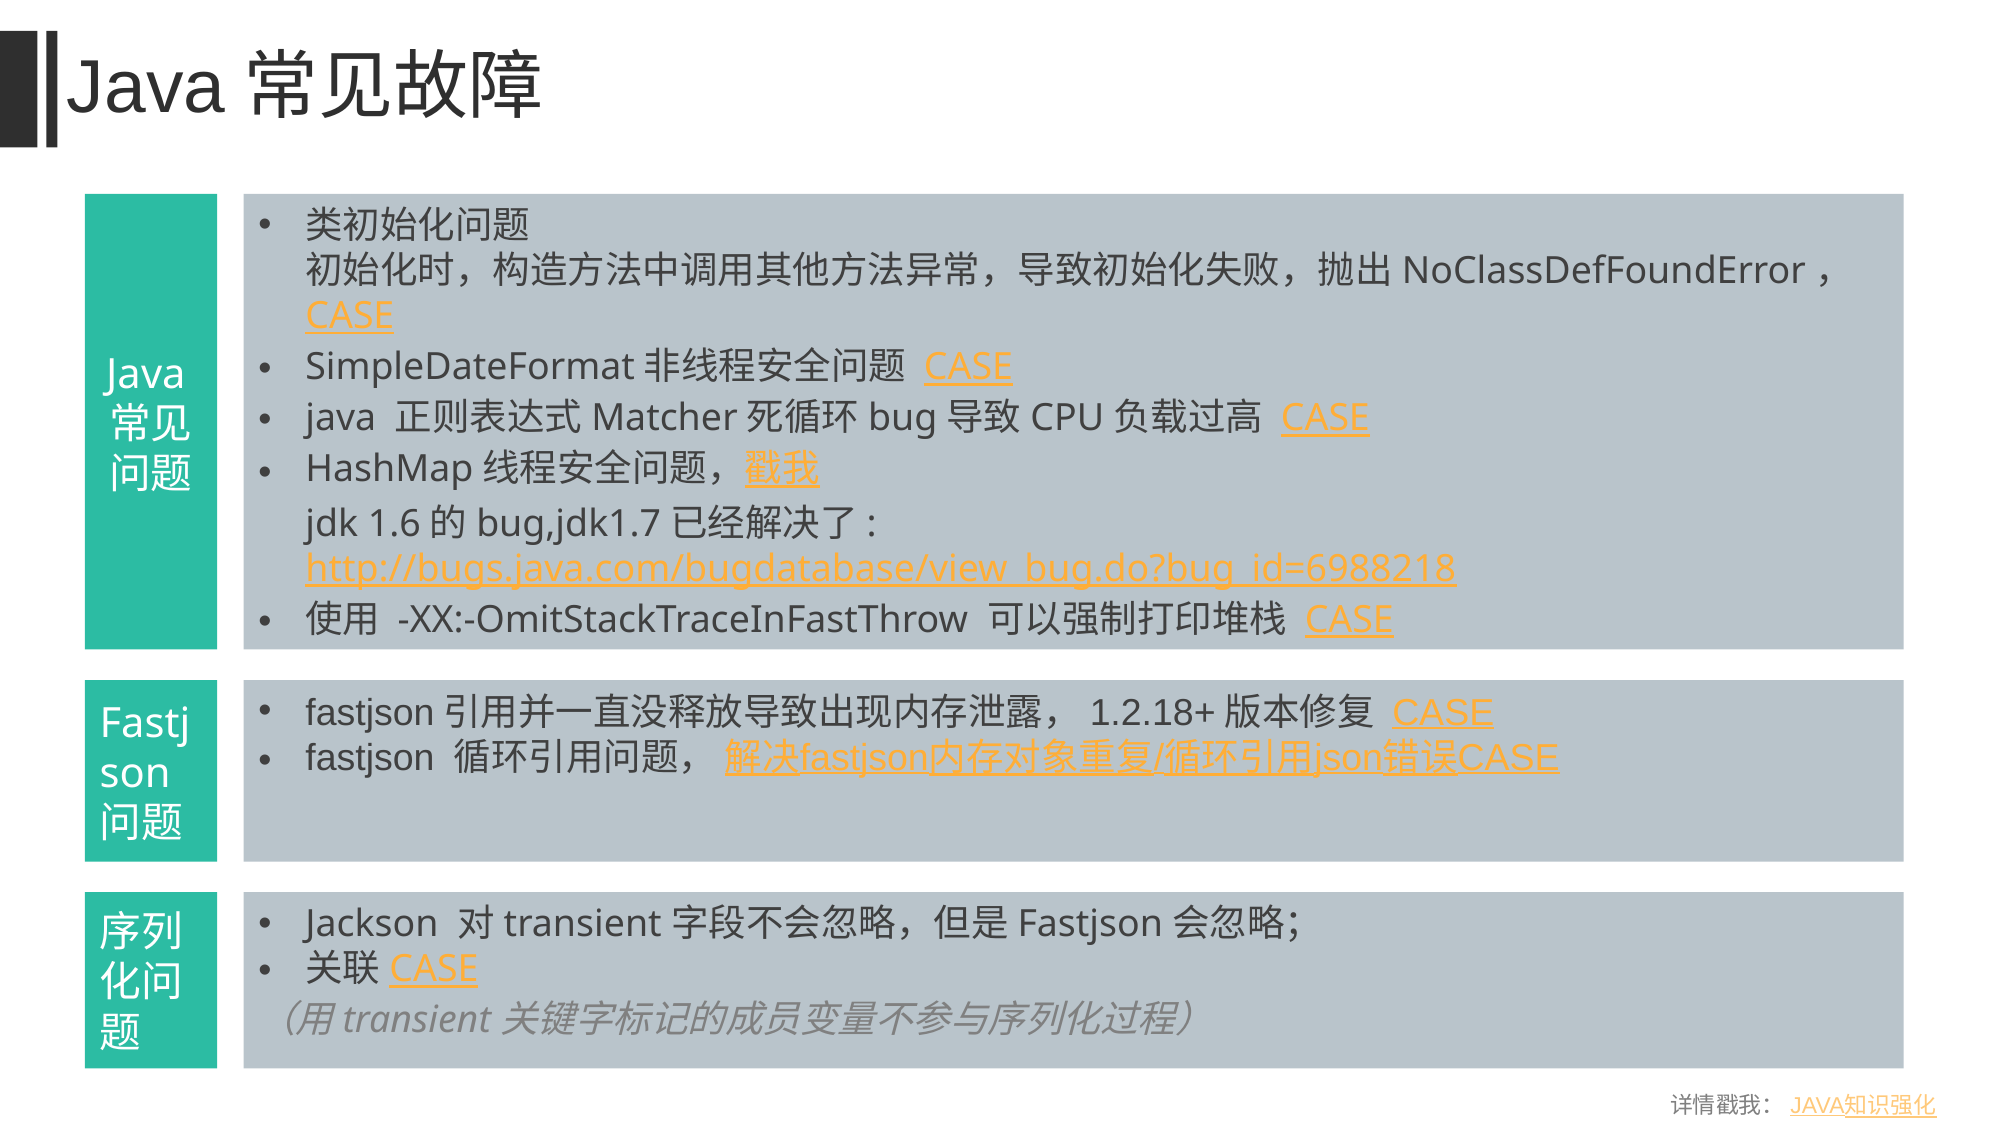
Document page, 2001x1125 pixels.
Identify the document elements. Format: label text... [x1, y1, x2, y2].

text_box 序列化问题 [84, 891, 218, 1069]
title Java常见故障 [51, 29, 1168, 147]
text_box Java常见问题 [84, 193, 218, 650]
text_box Fastjson问题 [84, 679, 218, 863]
text_box fastjson引用并一直没释放导致出现内存泄露，1.2.18+版本修复 CASE fastjson 循环引用问题， 解决fastjson内存对象重复/循环引用json错误CASE [243, 679, 1905, 863]
text_box 类初始化问题 初始化时，构造方法中调用其他方法异常，导致初始化失败，抛出NoClassDefFoundError，CASE SimpleDateFormat非线程安全问题 CASE java 正则表达式Matcher死循环bug导致CPU负载过高 CASE HashMap线程安全问题，戳我 jdk 1.6的bug,jdk1.7已经解决了:http://bugs.java.com/bugdatabase/view_bug.do?bug_id=6988218 使用 -XX:-OmitStackTraceInFastThrow 可以强制打印堆栈 CASE [243, 193, 1905, 650]
text_box 详情戳我：JAVA知识强化 [1655, 1073, 1963, 1125]
text_box Jackson 对transient字段不会忽略，但是Fastjson会忽略； 关联CASE （用transient关键字标记的成员变量不参与序列化过程） [243, 891, 1905, 1069]
